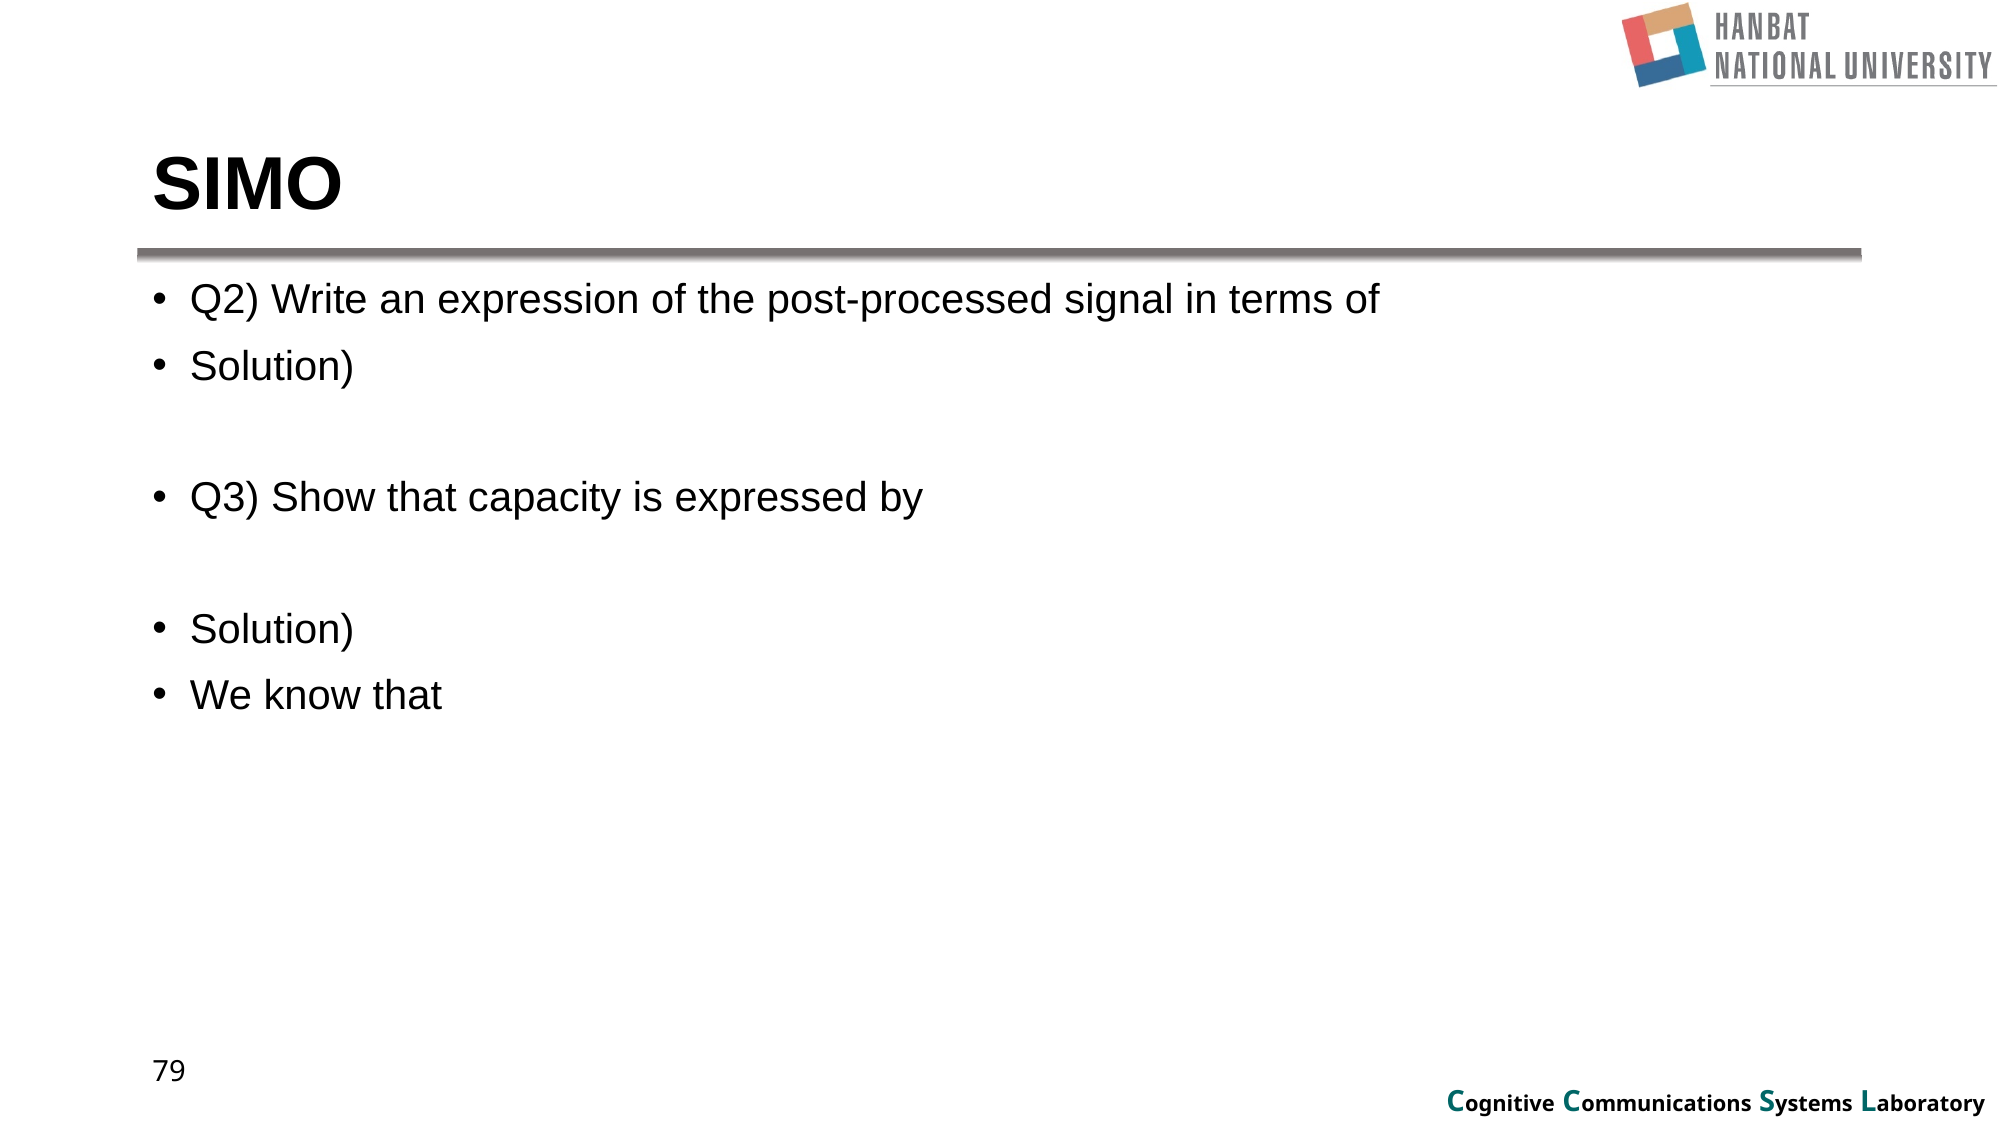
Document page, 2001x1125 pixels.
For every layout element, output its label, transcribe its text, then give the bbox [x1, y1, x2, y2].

title SIMO [137, 129, 1863, 242]
picture [1621, 2, 1998, 90]
slide_number 79 [137, 1042, 357, 1103]
